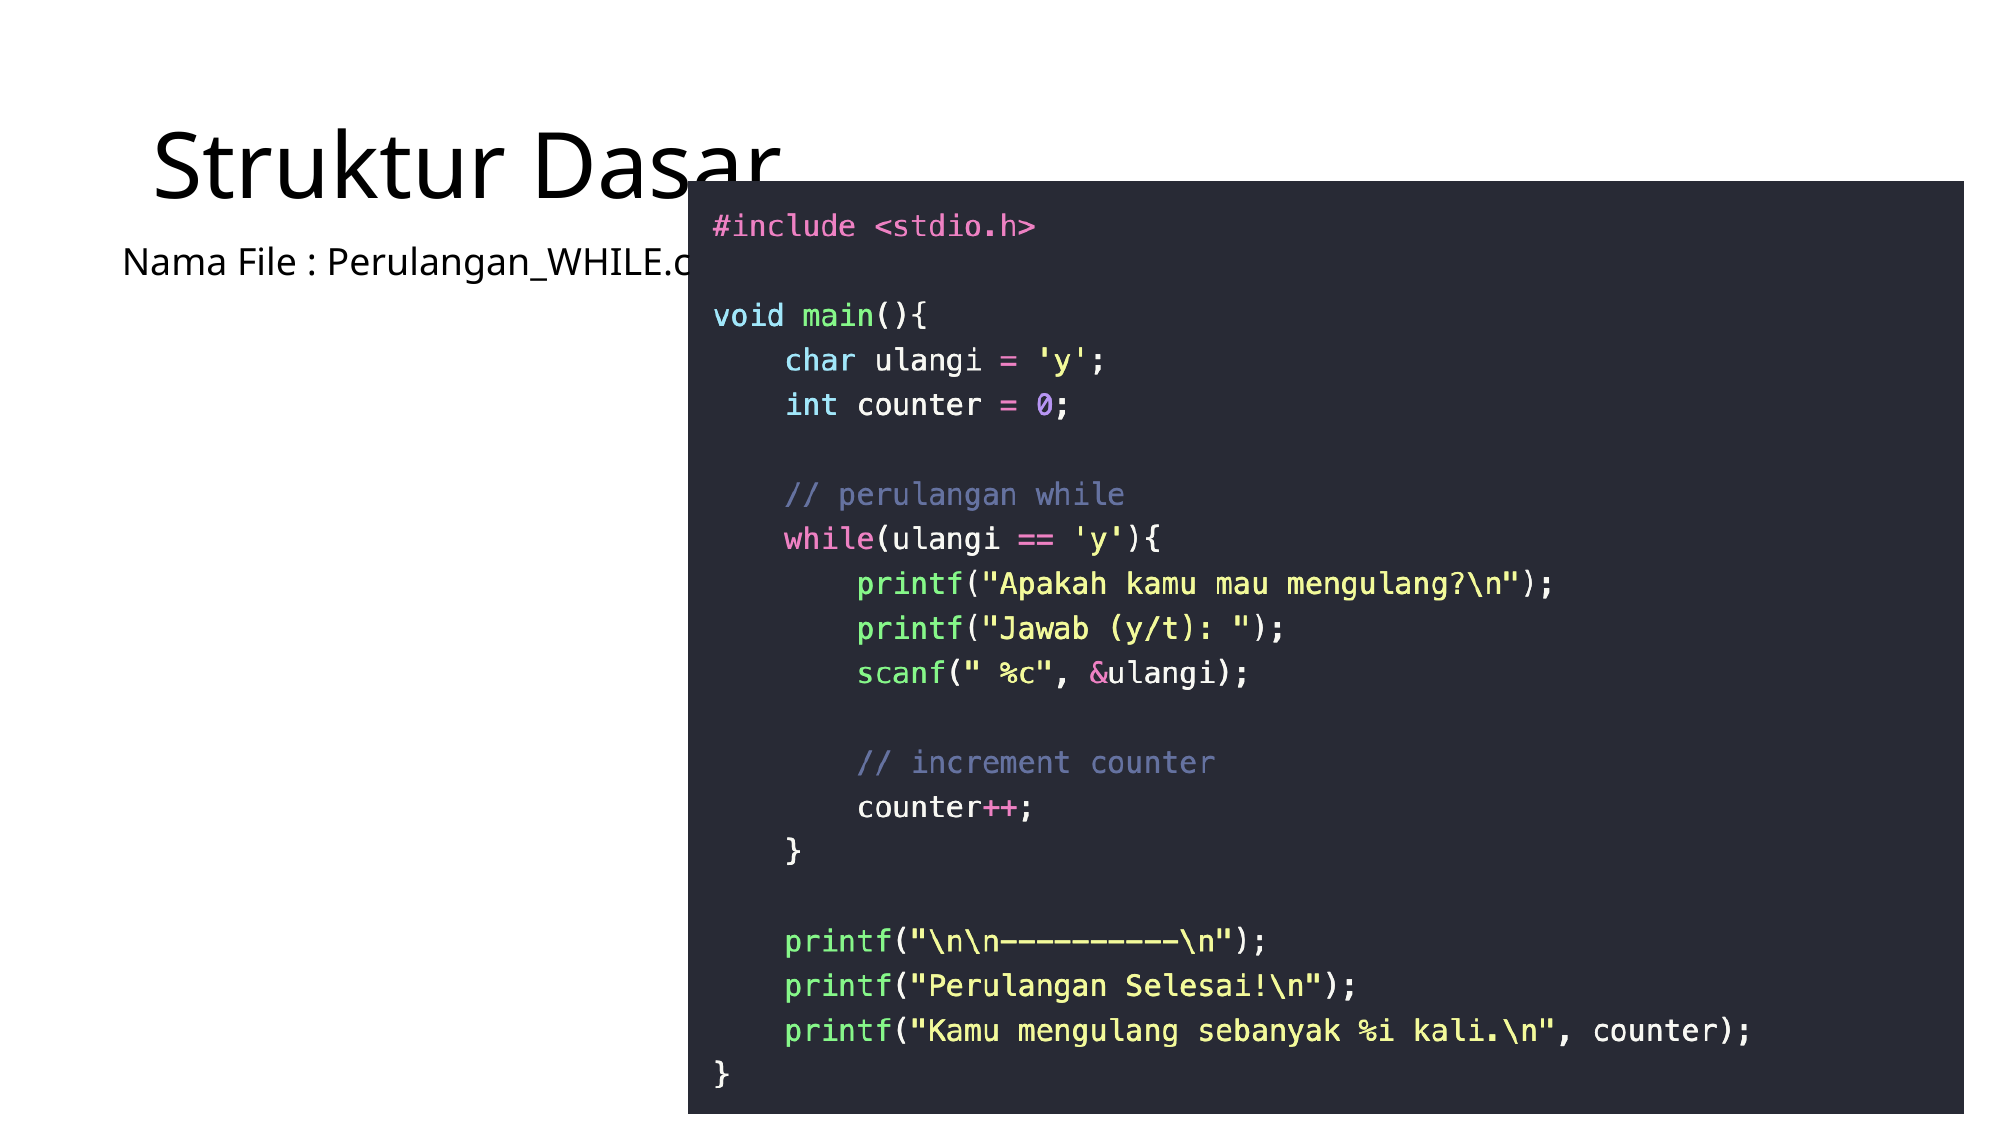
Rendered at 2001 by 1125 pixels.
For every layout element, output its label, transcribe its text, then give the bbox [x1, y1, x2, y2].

text_box Nama File : Perulangan_WHILE.c [107, 230, 687, 290]
title Struktur Dasar [137, 59, 1863, 230]
picture [687, 180, 1964, 1115]
